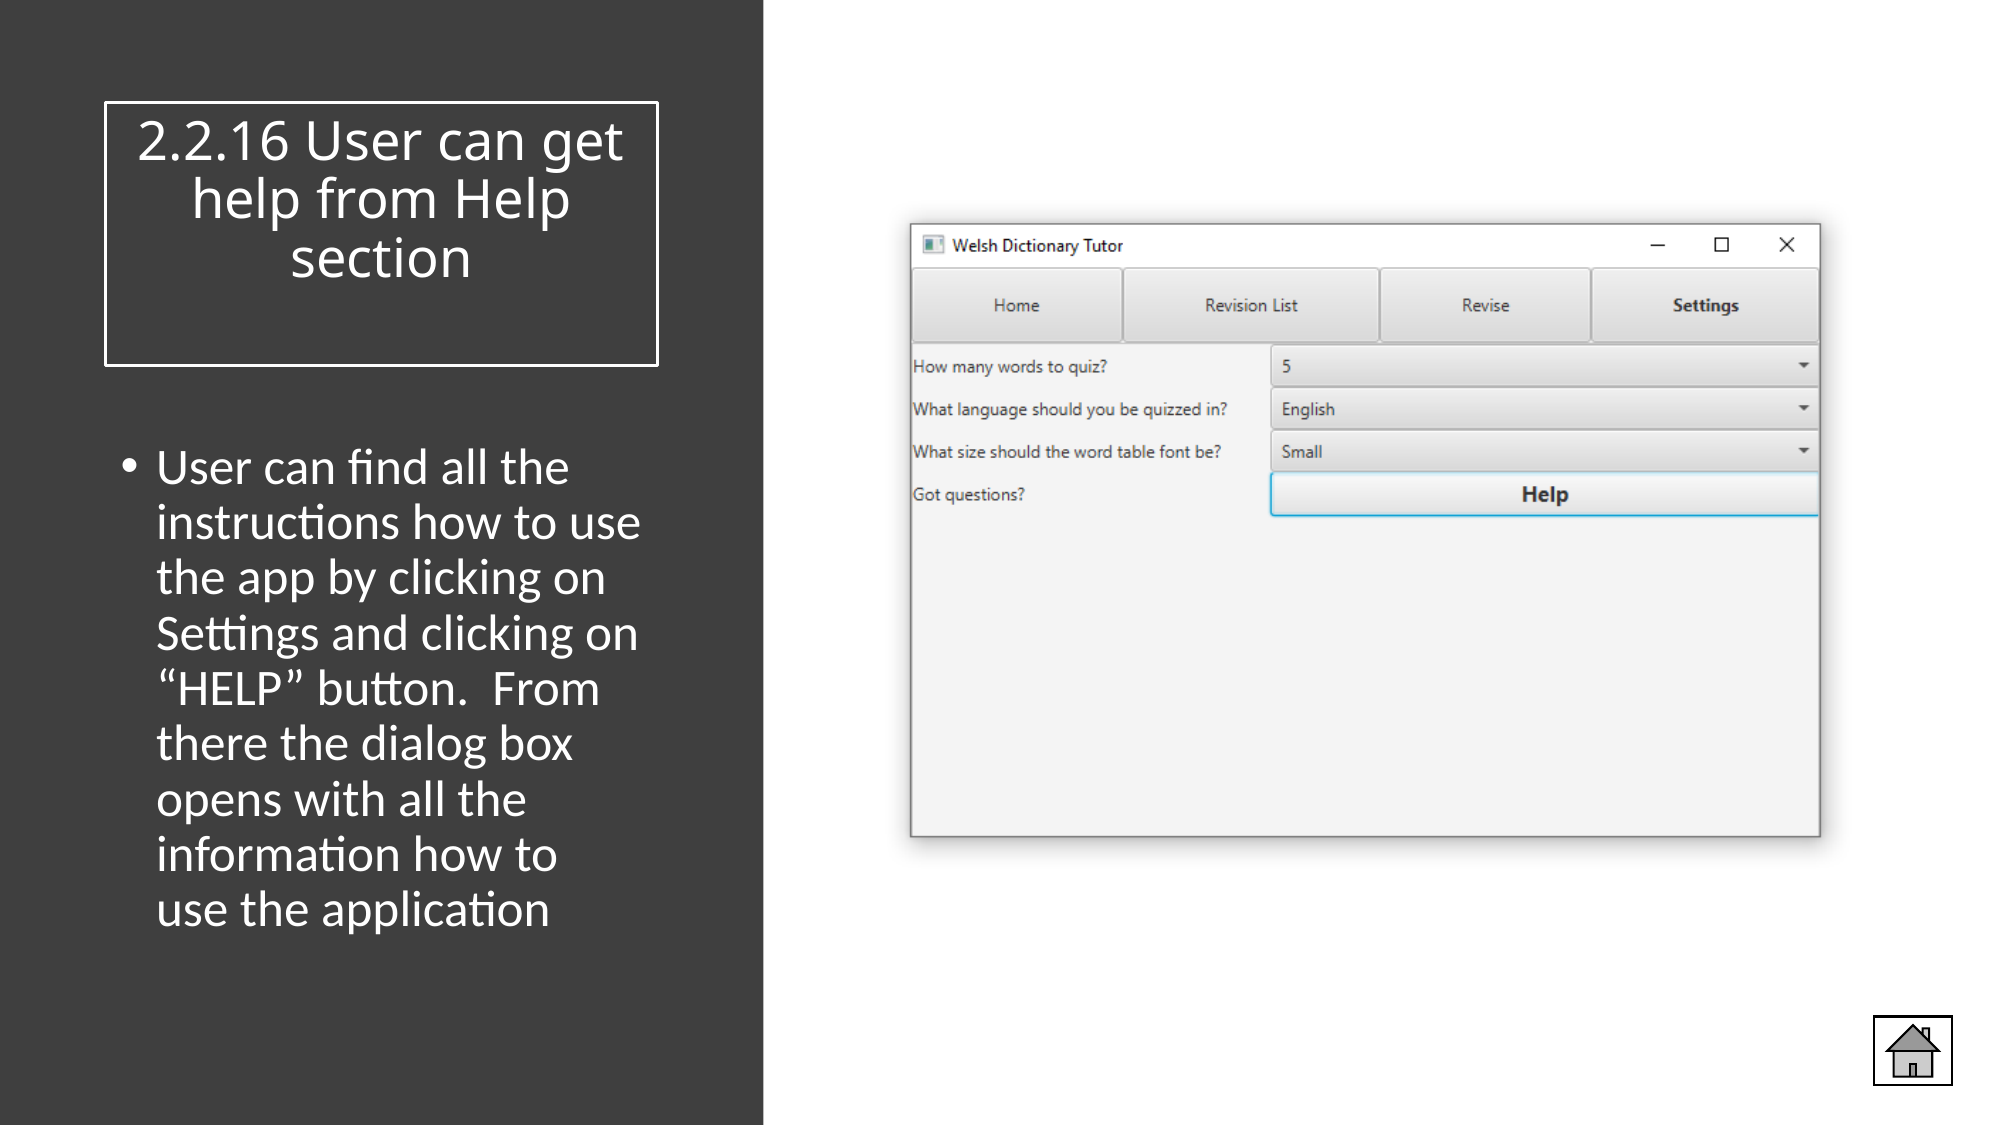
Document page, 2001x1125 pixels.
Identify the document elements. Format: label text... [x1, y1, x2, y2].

text_box [0, 0, 764, 1125]
text_box [1873, 1015, 1953, 1086]
list User can find all the instructions how to use the app by clicking on Settings and clicking on “HELP” button. From there the dialog box opens with all the information how to use the application [105, 432, 658, 994]
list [869, 195, 1895, 904]
title 2.2.16 User can get help from Help section [105, 102, 658, 366]
